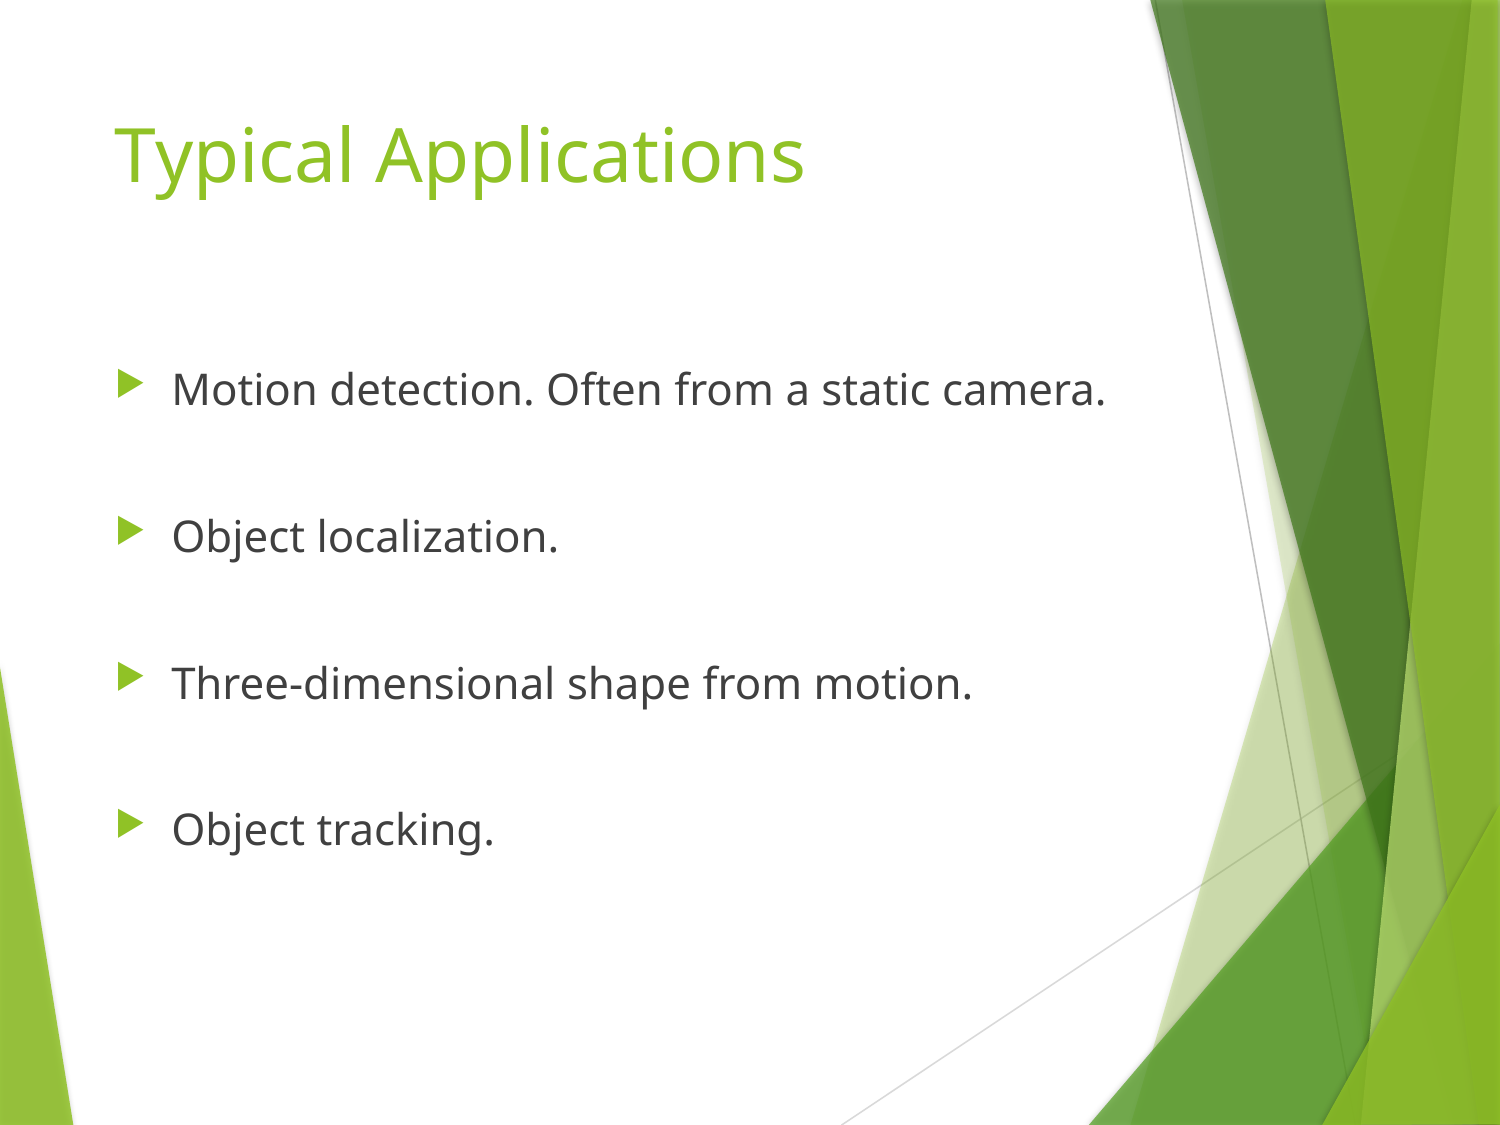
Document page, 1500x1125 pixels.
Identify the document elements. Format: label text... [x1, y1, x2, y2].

list Motion detection. Often from a static camera. Object localization. Three-dimensional shape from motion. Object tracking. [99, 354, 1142, 992]
title Typical Applications [99, 99, 1142, 317]
